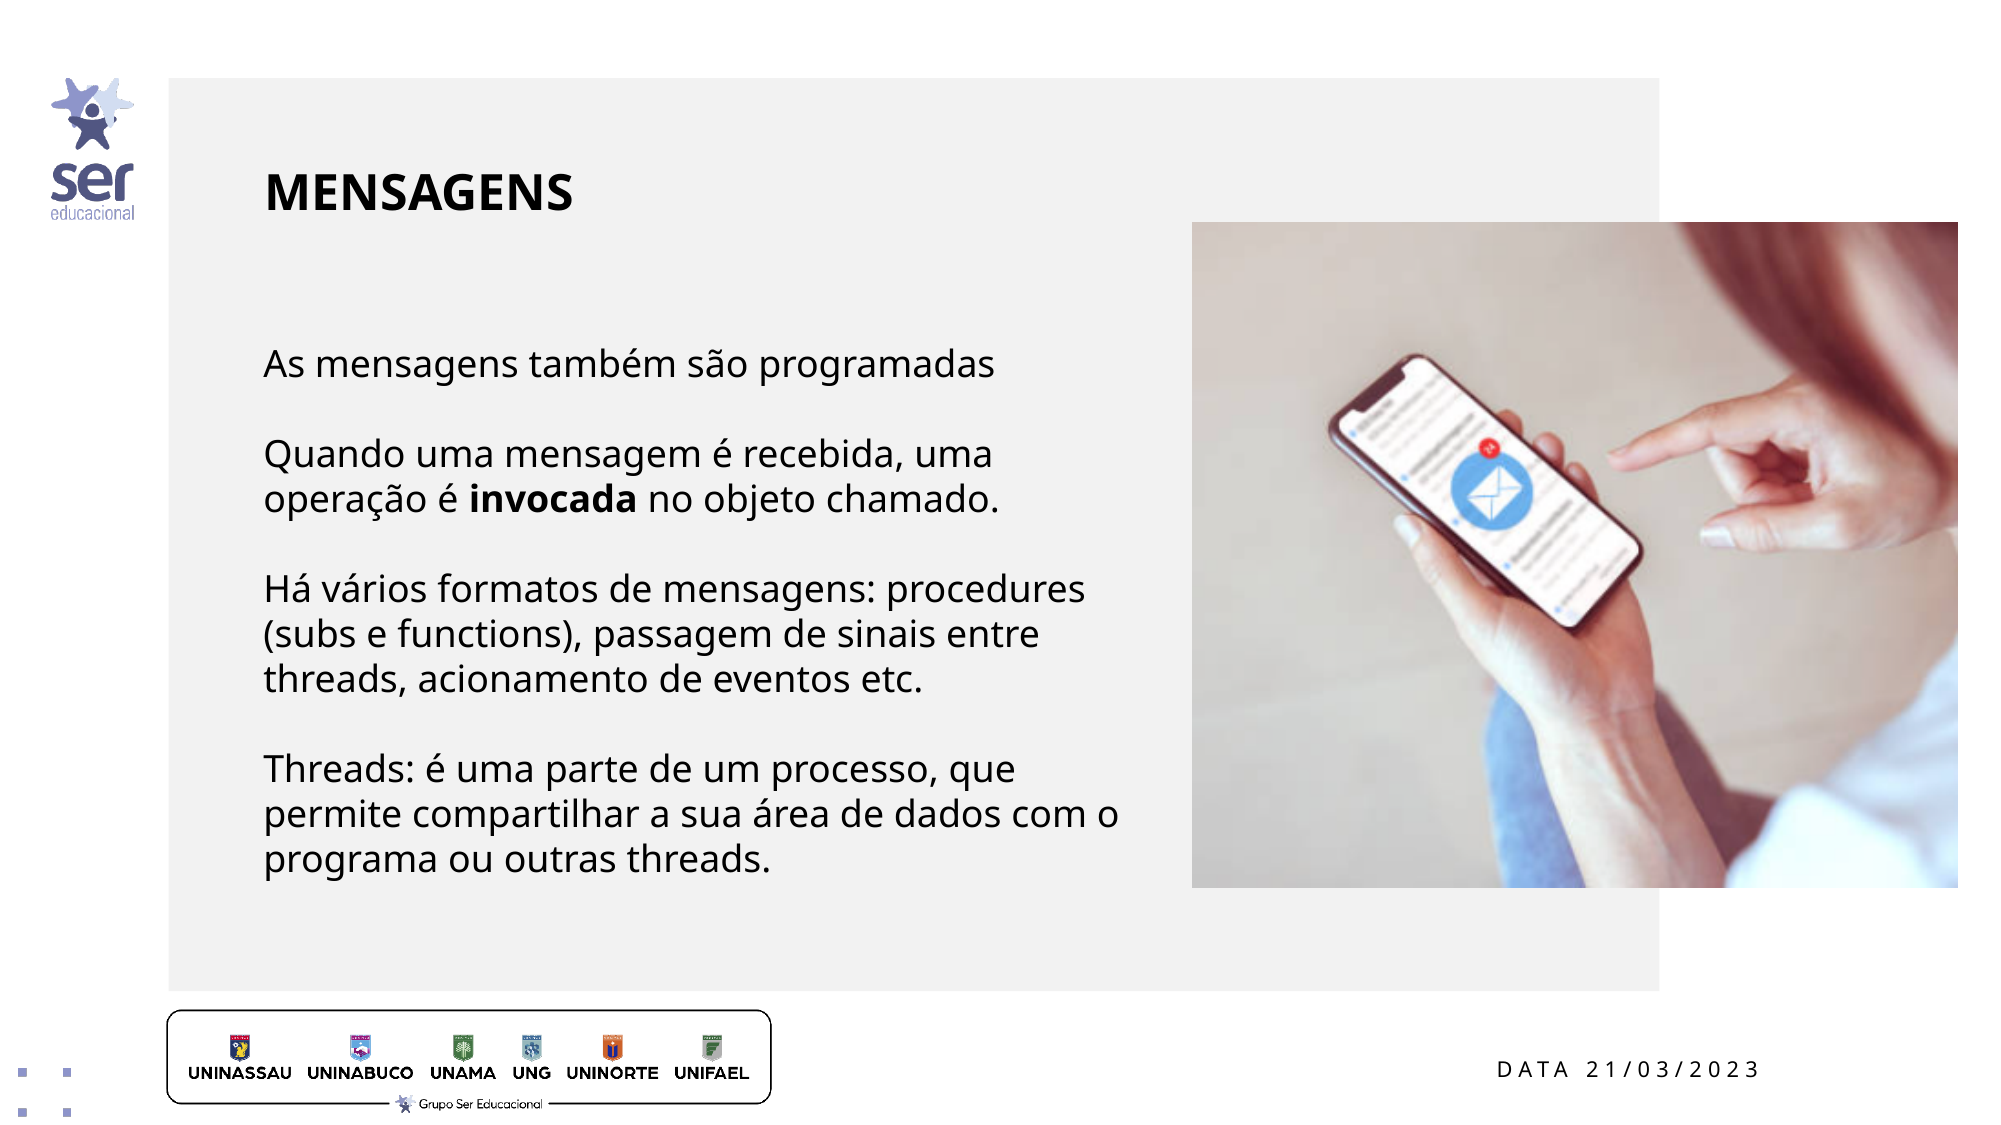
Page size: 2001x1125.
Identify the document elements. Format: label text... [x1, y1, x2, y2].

text_box As mensagens também são programadas Quando uma mensagem é recebida, uma operação é invocada no objeto chamado. Há vários formatos de mensagens: procedures (subs e functions), passagem de sinais entre threads, acionamento de eventos etc. Threads: é uma parte de um processo, que permite compartilhar a sua área de dados com o programa ou outras threads. [248, 333, 1156, 888]
picture [1192, 222, 1958, 888]
text_box [168, 77, 1660, 992]
picture [36, 77, 156, 223]
picture [0, 1068, 71, 1125]
picture [151, 994, 786, 1122]
text_box DATA 21/03/2023 [1481, 1047, 1955, 1089]
text_box MENSAGENS [249, 153, 861, 228]
